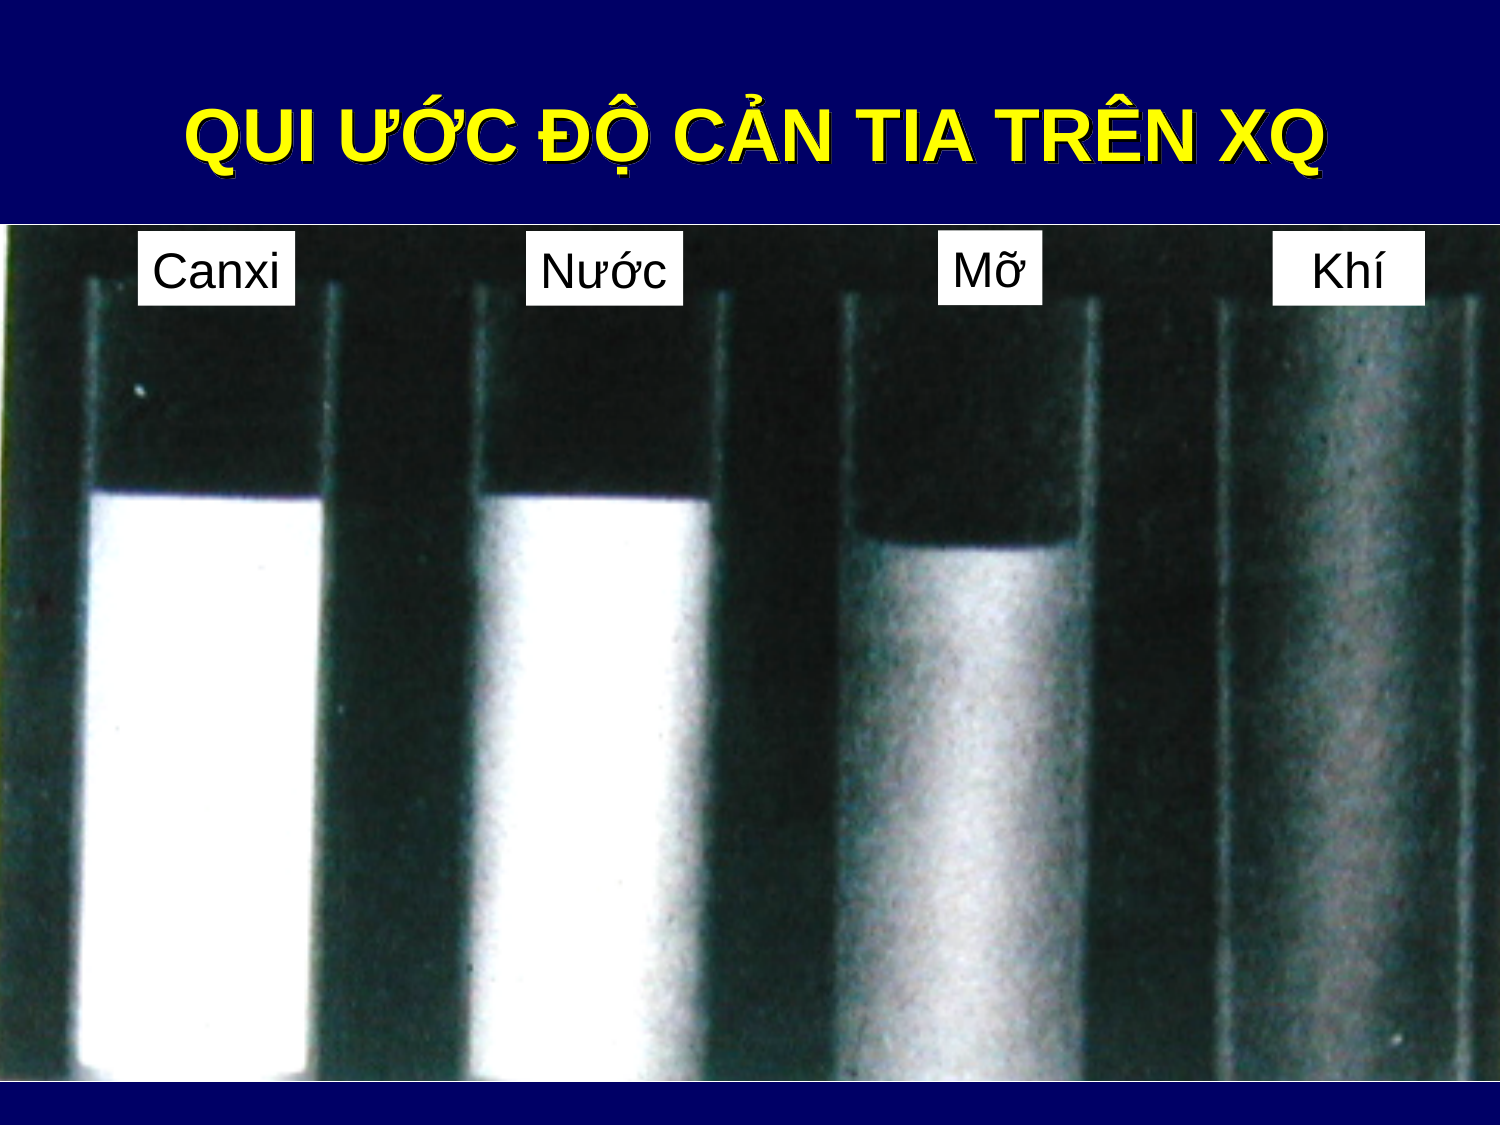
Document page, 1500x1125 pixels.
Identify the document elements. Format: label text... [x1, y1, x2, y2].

picture [0, 224, 1500, 1082]
title QUI ƯỚC ĐỘ CẢN TIA TRÊN XQ [70, 56, 1442, 208]
